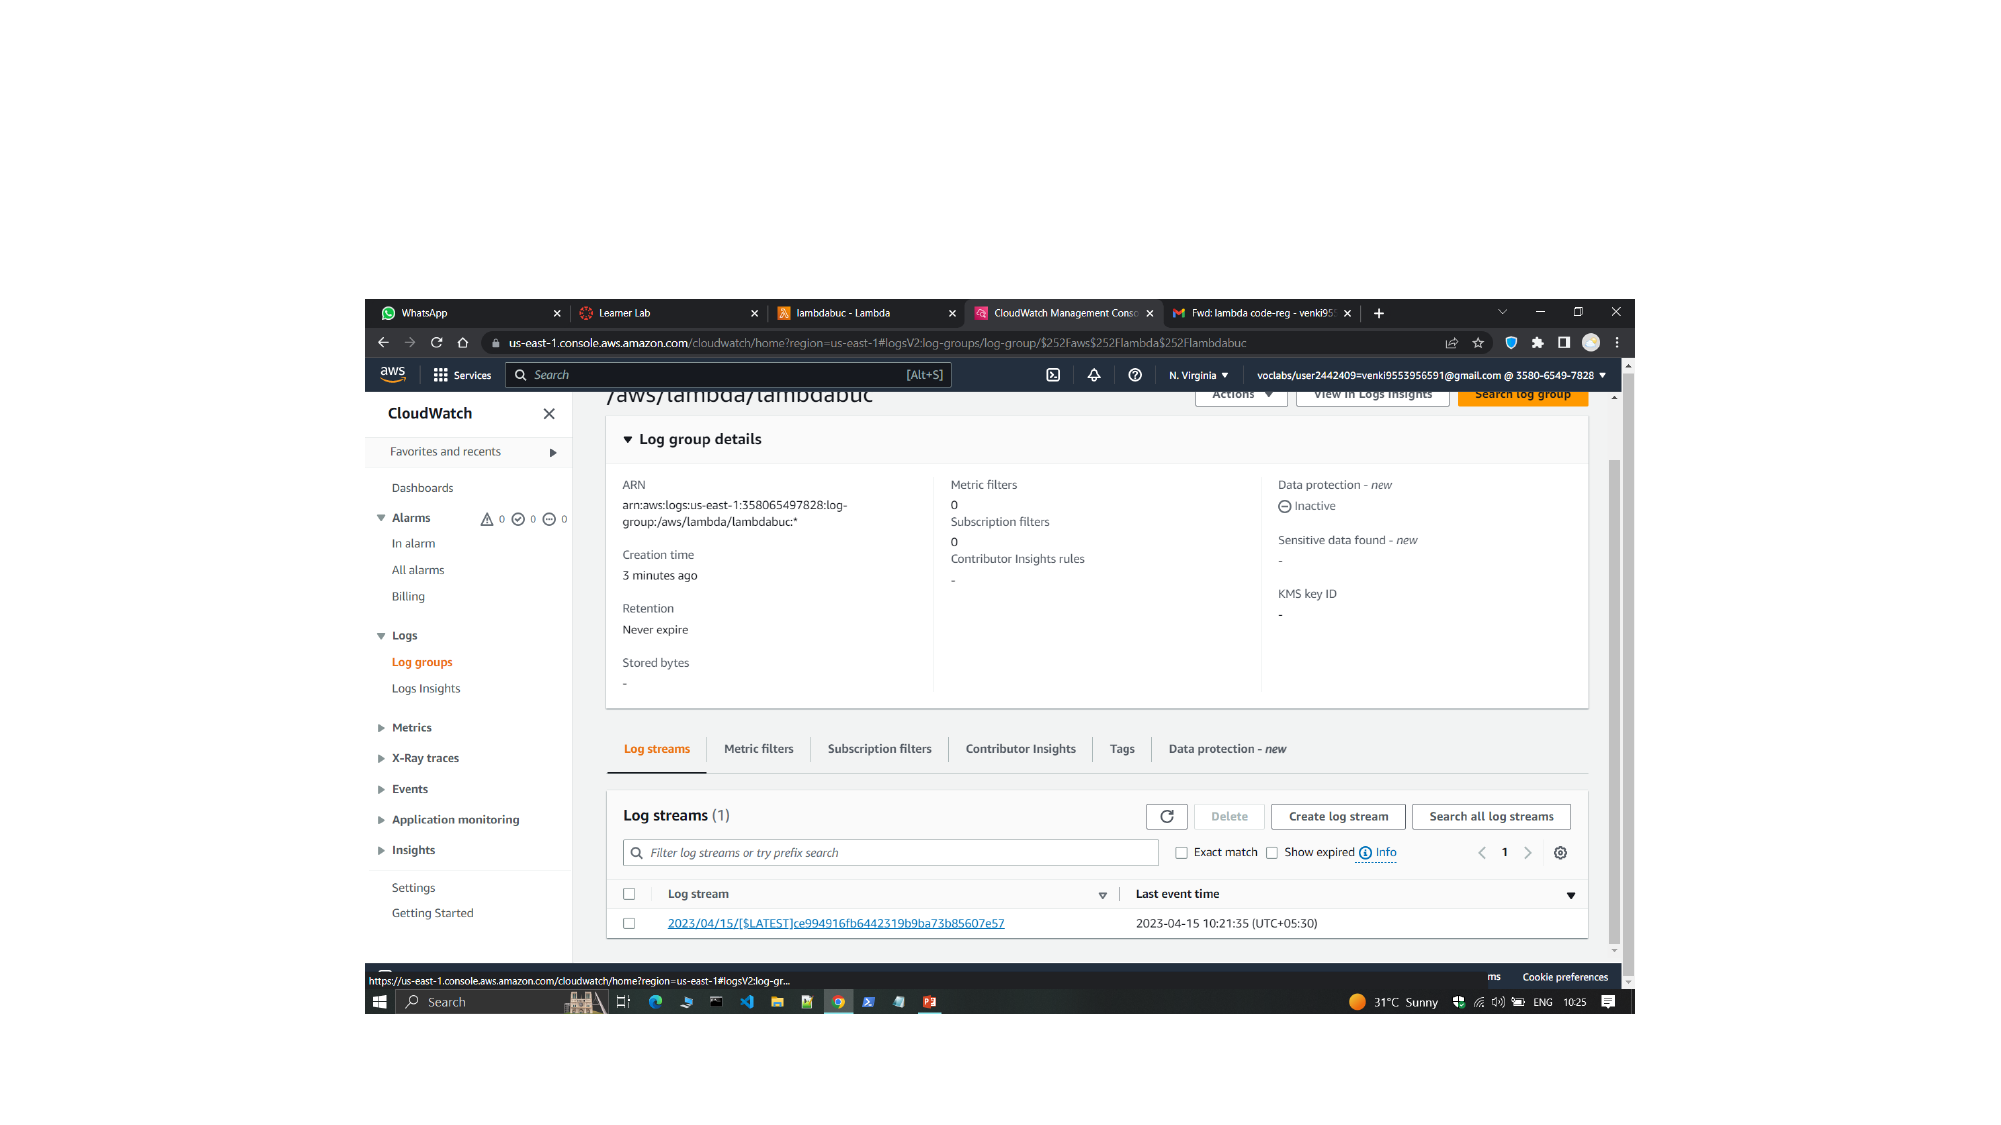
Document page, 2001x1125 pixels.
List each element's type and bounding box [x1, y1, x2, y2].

list [365, 299, 1635, 1014]
